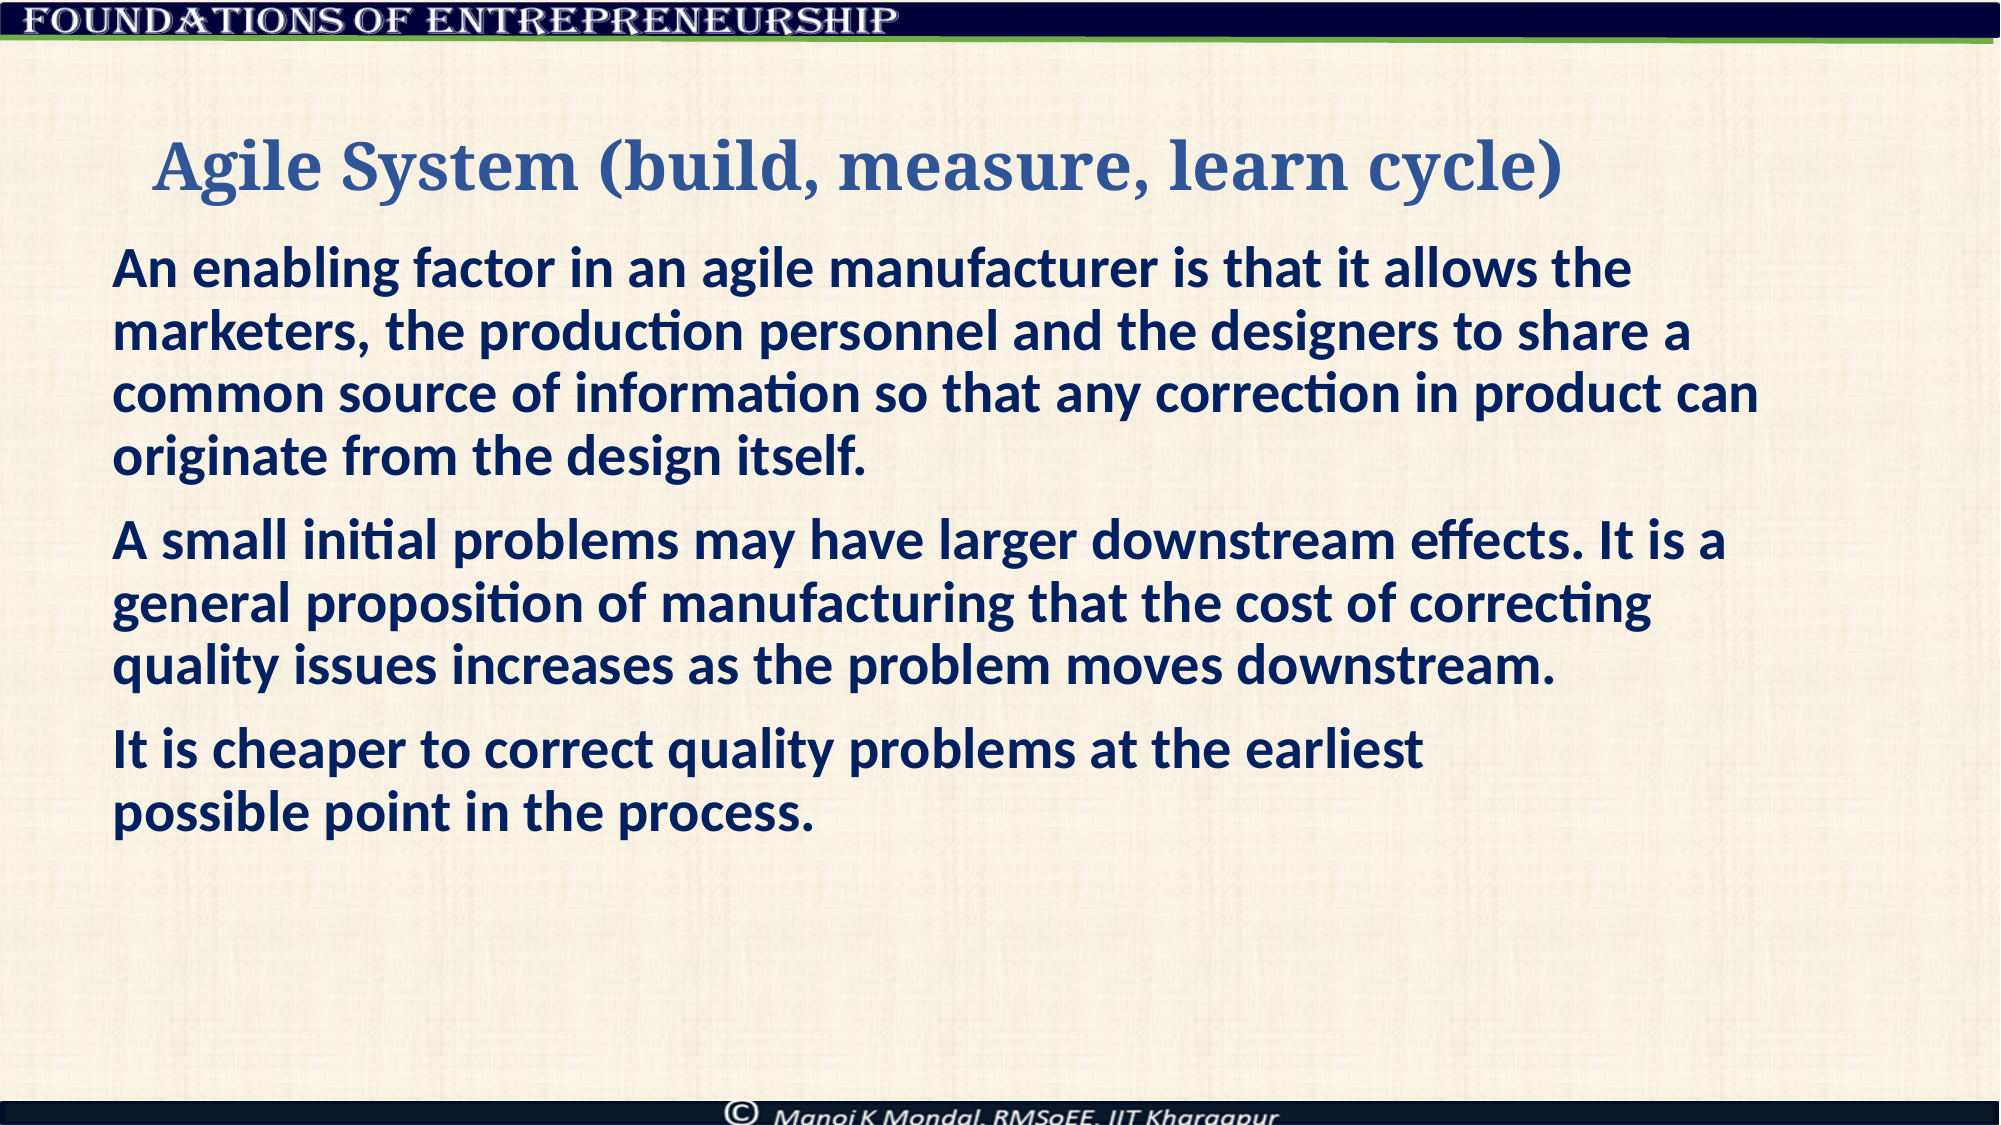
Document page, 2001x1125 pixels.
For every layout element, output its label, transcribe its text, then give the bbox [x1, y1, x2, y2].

list An enabling factor in an agile manufacturer is that it allows the marketers, the production personnel and the designers to share a common source of information so that any correction in product can originate from the design itself. A small initial problems may have larger downstream effects. It is a general proposition of manufacturing that the cost of correcting quality issues increases as the problem moves downstream. It is cheaper to correct quality problems at the earliest possible point in the process. [97, 229, 1823, 944]
title Agile System (build, measure, learn cycle) [137, 59, 1863, 278]
picture [0, 1101, 1999, 1125]
picture [0, 0, 2000, 43]
